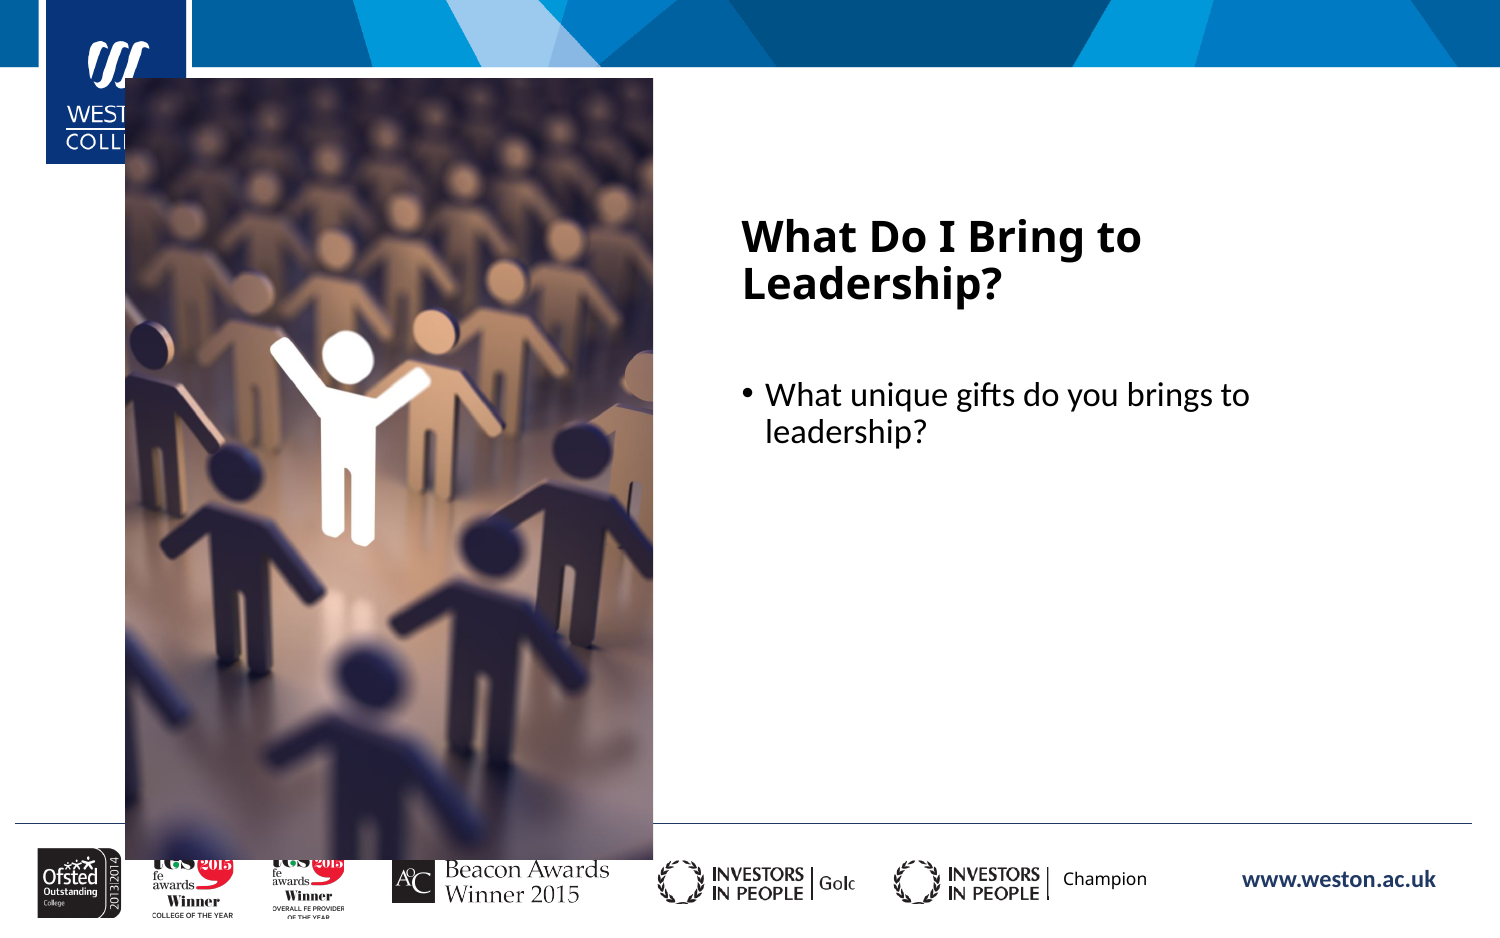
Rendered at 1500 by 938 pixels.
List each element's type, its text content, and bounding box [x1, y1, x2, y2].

picture [124, 78, 654, 903]
picture [1196, 0, 1500, 68]
picture [0, 0, 38, 68]
list What unique gifts do you brings to leadership? [726, 368, 1285, 778]
picture [192, 0, 372, 68]
picture [447, 0, 1109, 68]
title What Do I Bring to Leadership? [726, 207, 1285, 368]
